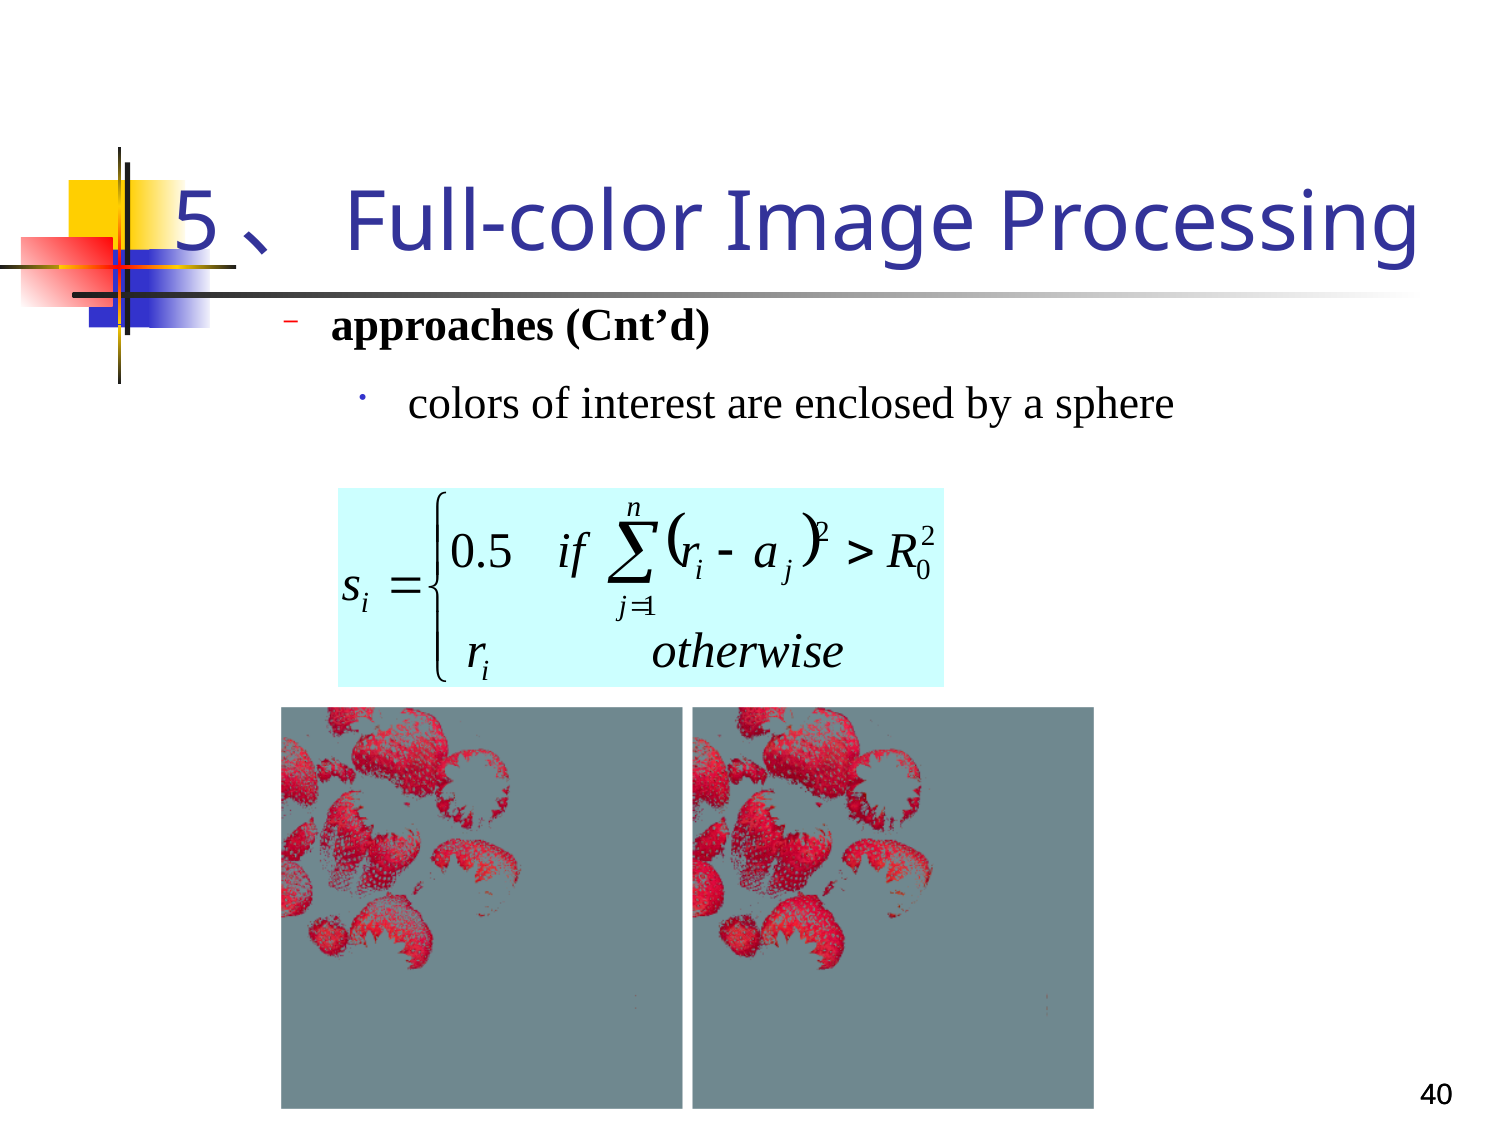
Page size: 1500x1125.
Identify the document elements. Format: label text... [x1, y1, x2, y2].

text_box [274, 706, 1099, 1114]
list approaches (Cnt’d) colors of interest are enclosed by a sphere [193, 287, 1470, 963]
text_box 40 [1155, 1042, 1468, 1118]
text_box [337, 487, 944, 688]
title 5、Full-color Image Processing [135, 34, 1500, 276]
